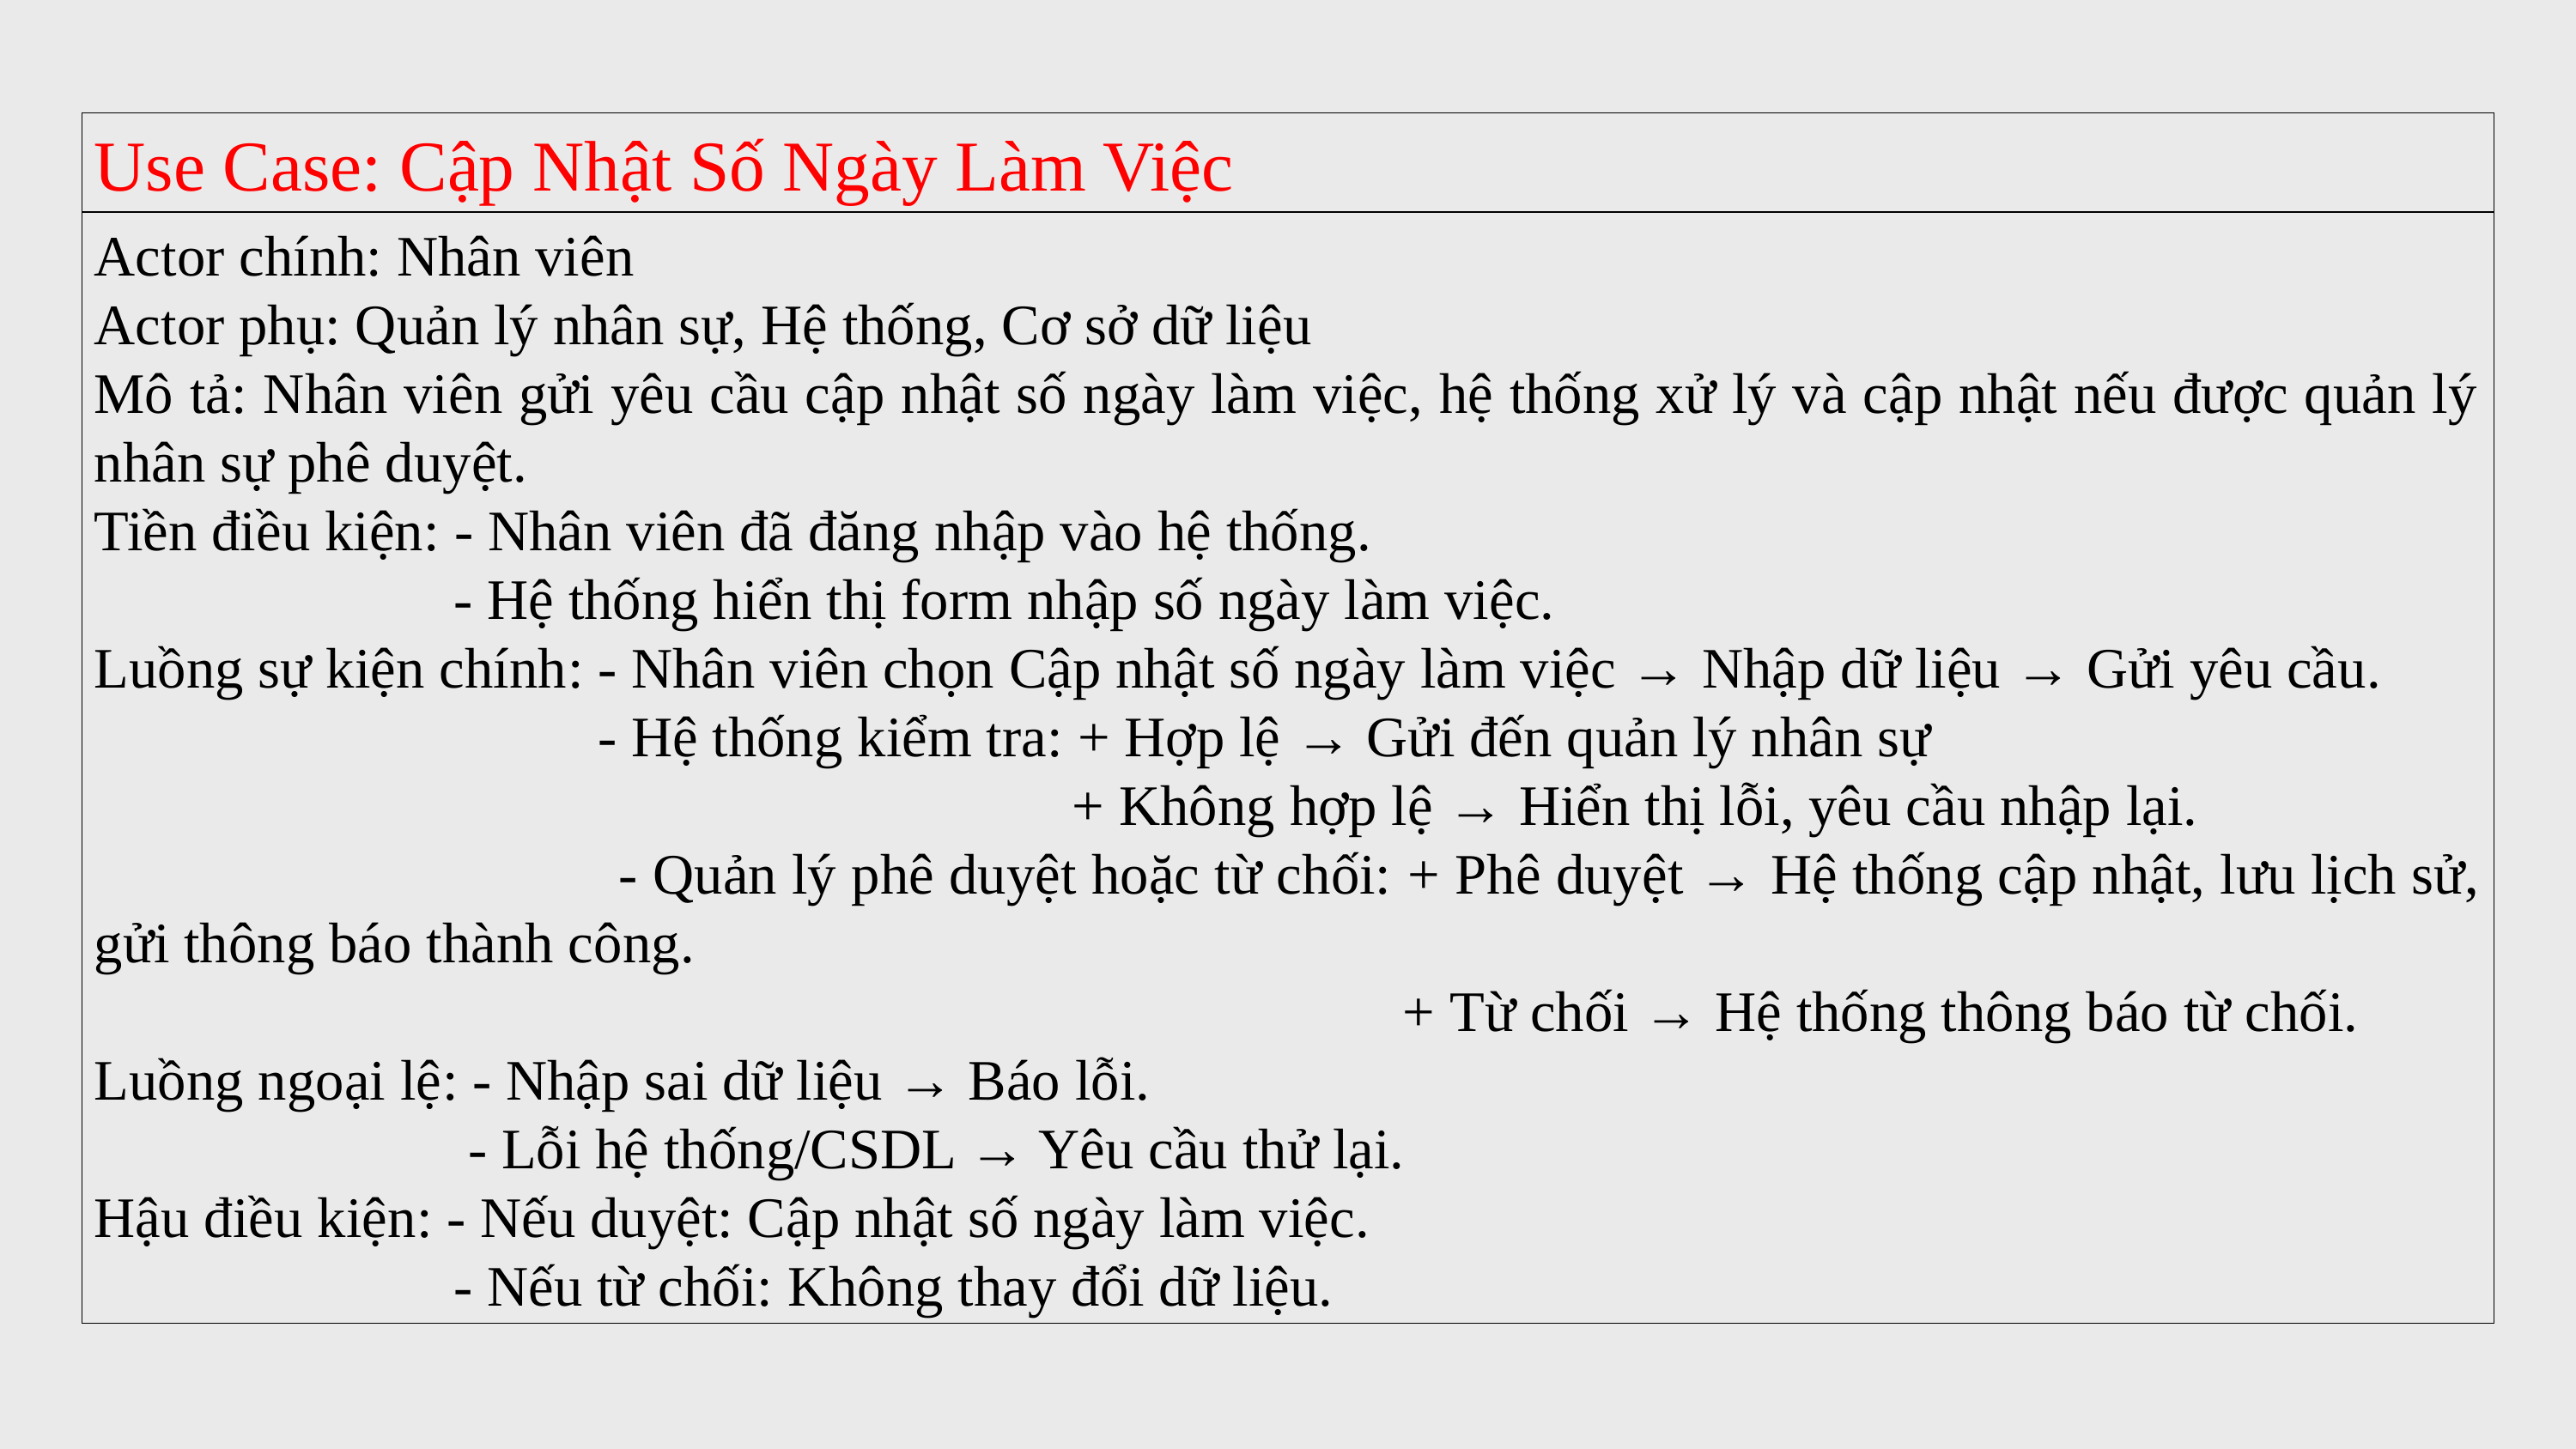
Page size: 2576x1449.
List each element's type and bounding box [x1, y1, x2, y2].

text_box [81, 112, 2495, 1336]
